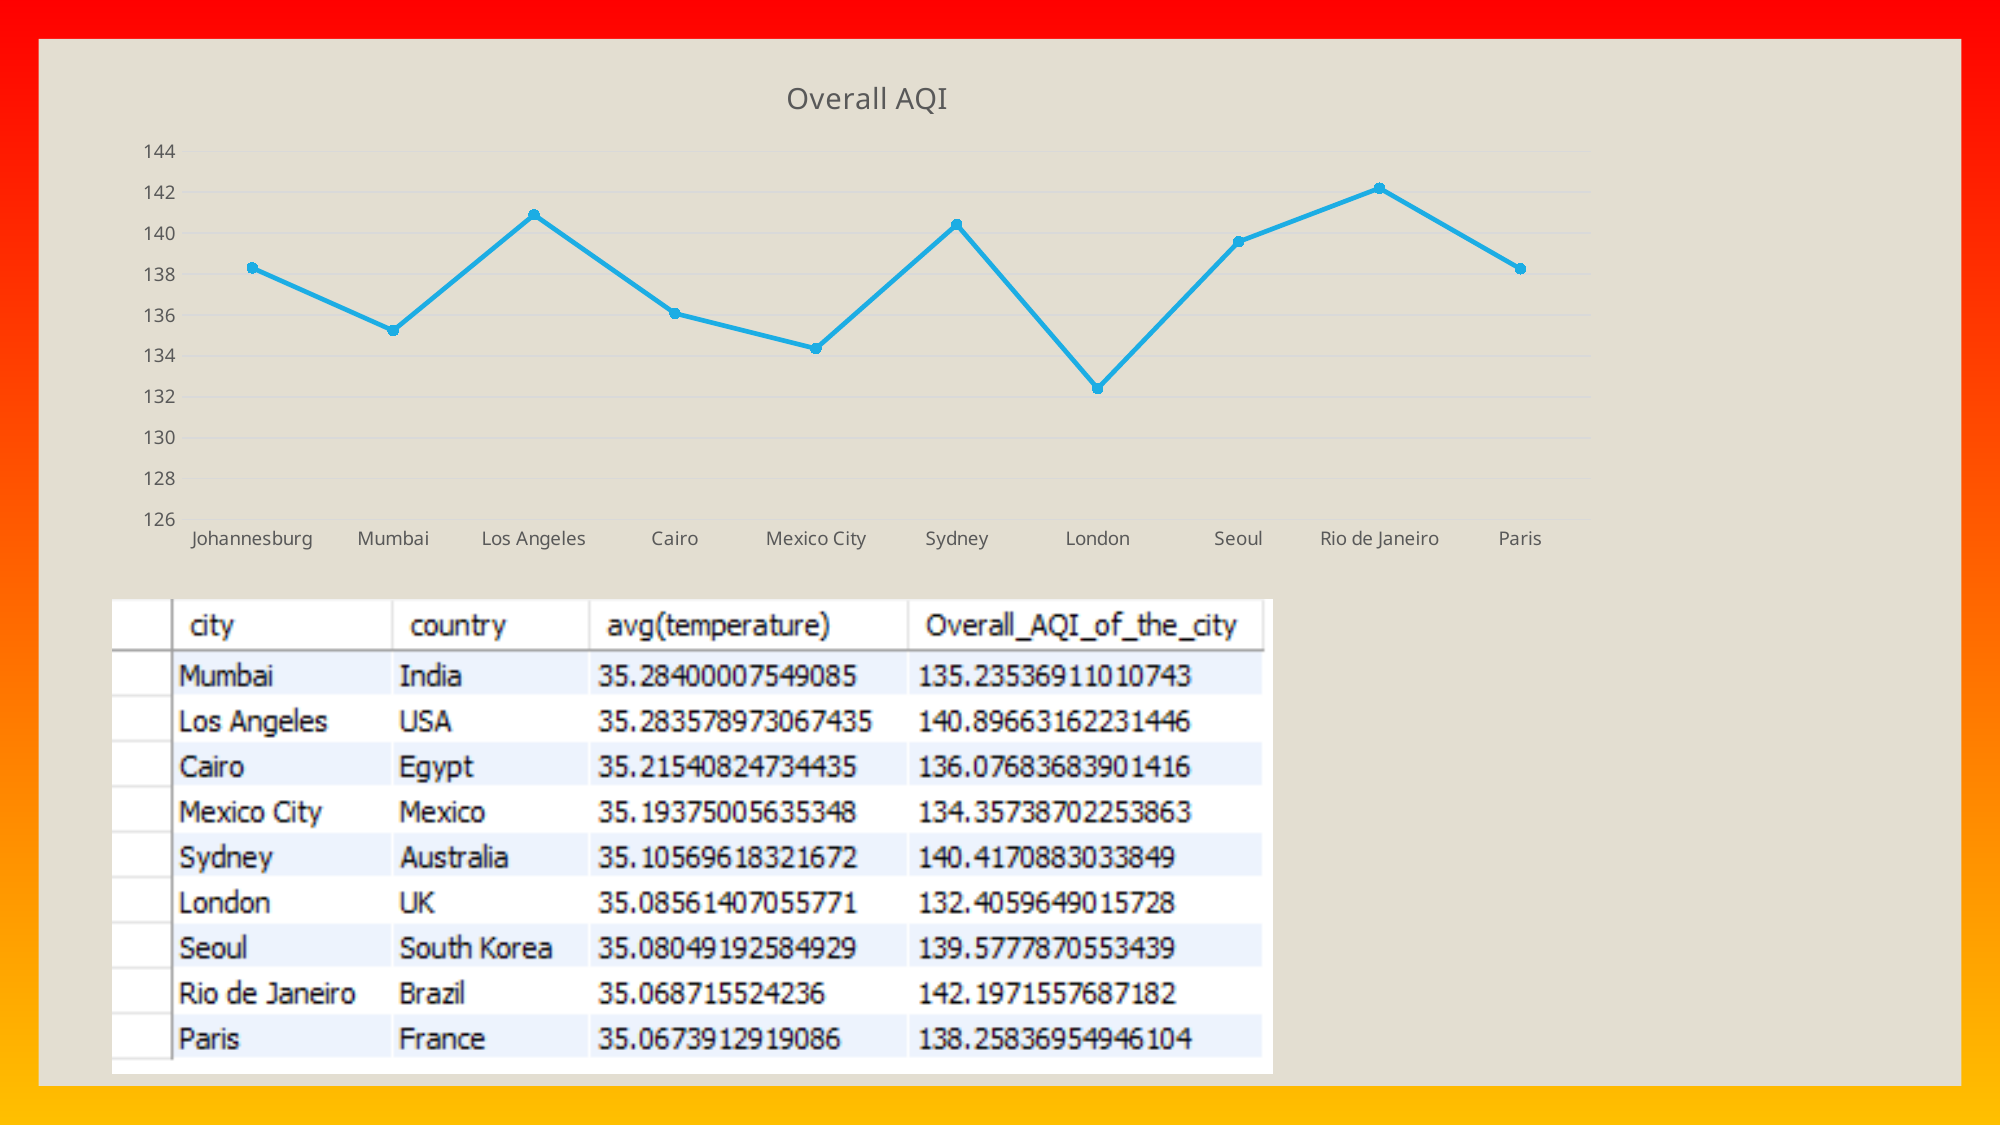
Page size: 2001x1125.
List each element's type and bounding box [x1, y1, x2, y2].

chart [112, 51, 1621, 563]
picture [112, 599, 1273, 1074]
